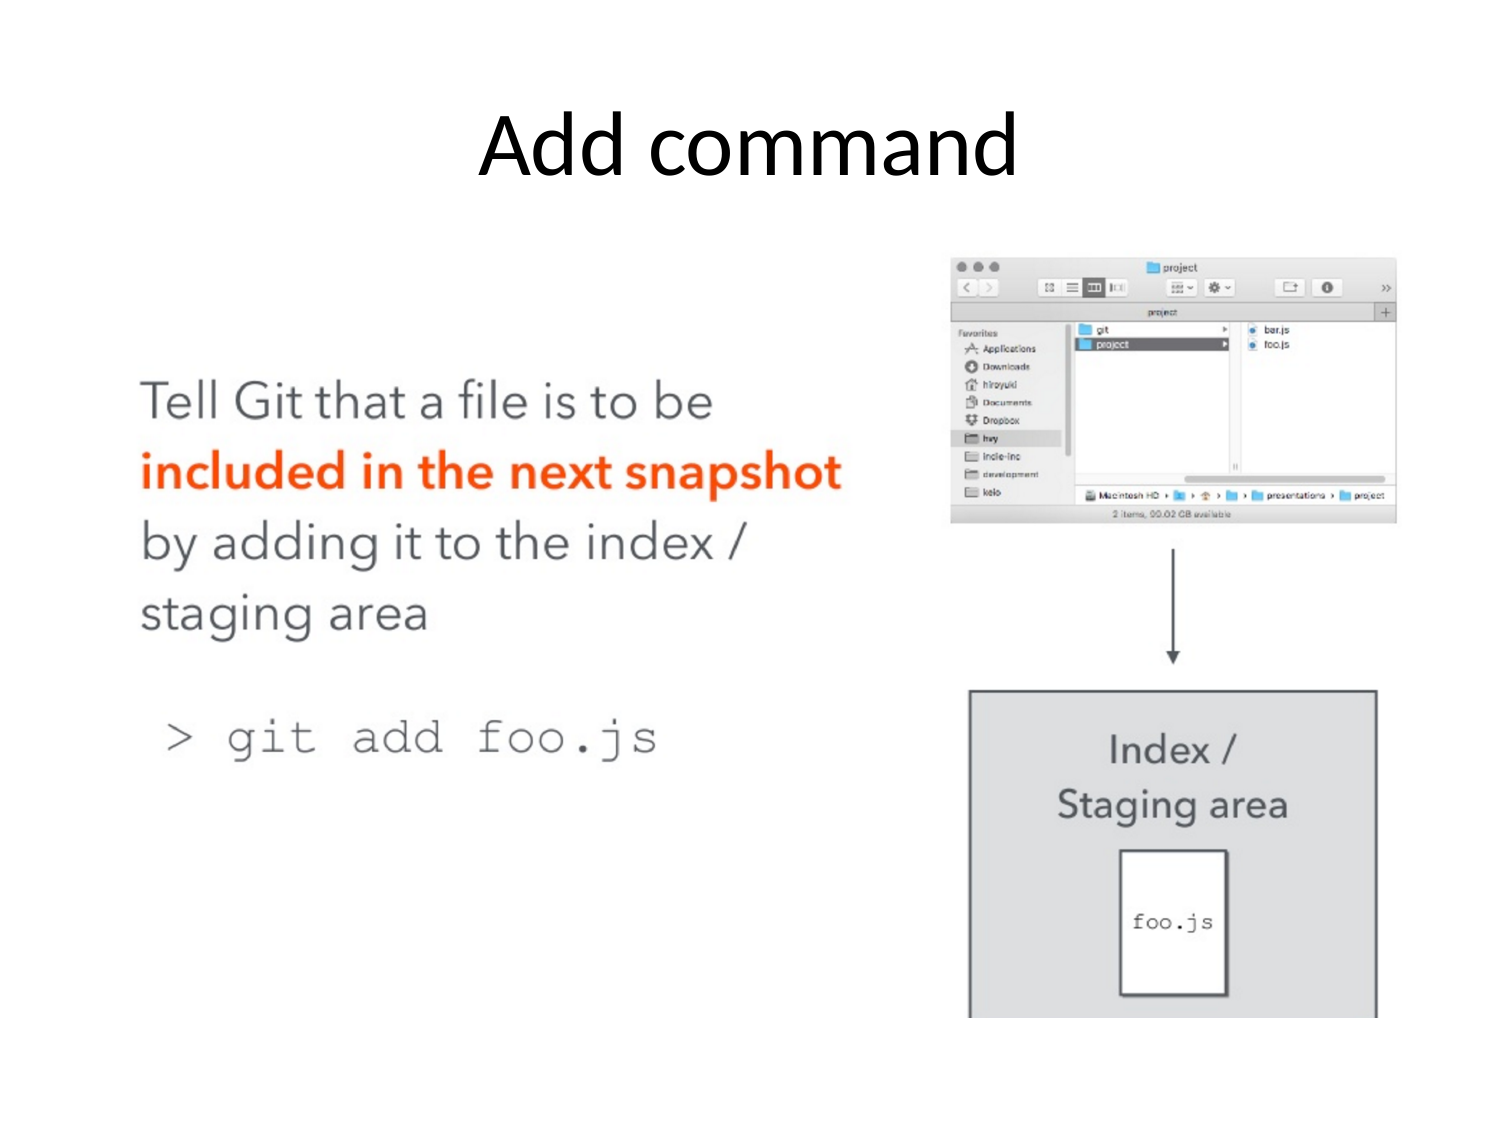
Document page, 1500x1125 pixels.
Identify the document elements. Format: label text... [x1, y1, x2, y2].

picture [121, 232, 1413, 1018]
title Add command [75, 45, 1425, 233]
